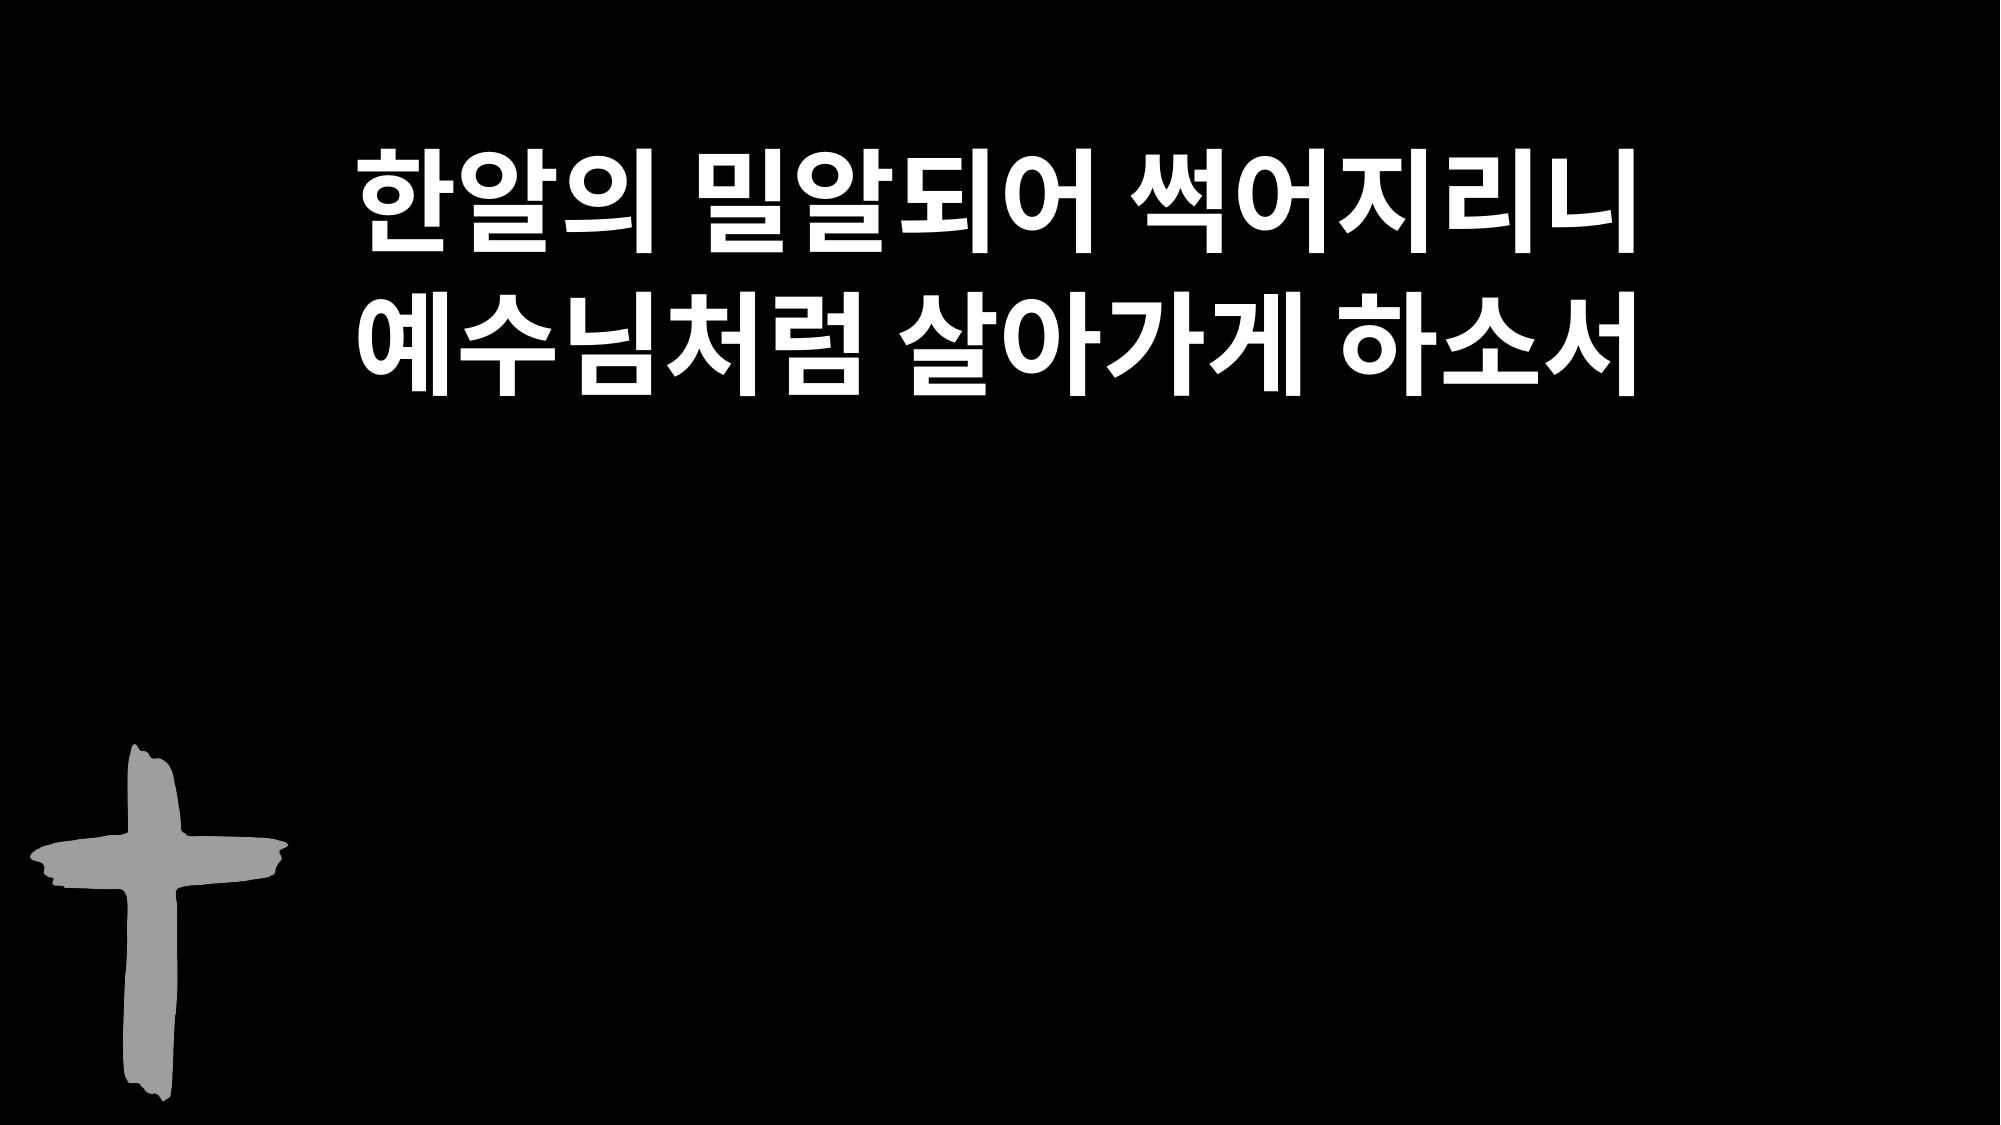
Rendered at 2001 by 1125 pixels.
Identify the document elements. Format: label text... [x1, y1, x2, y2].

picture [29, 743, 289, 1102]
list 한알의 밀알되어 썩어지리니 예수님처럼 살아가게 하소서 [0, 139, 2000, 456]
